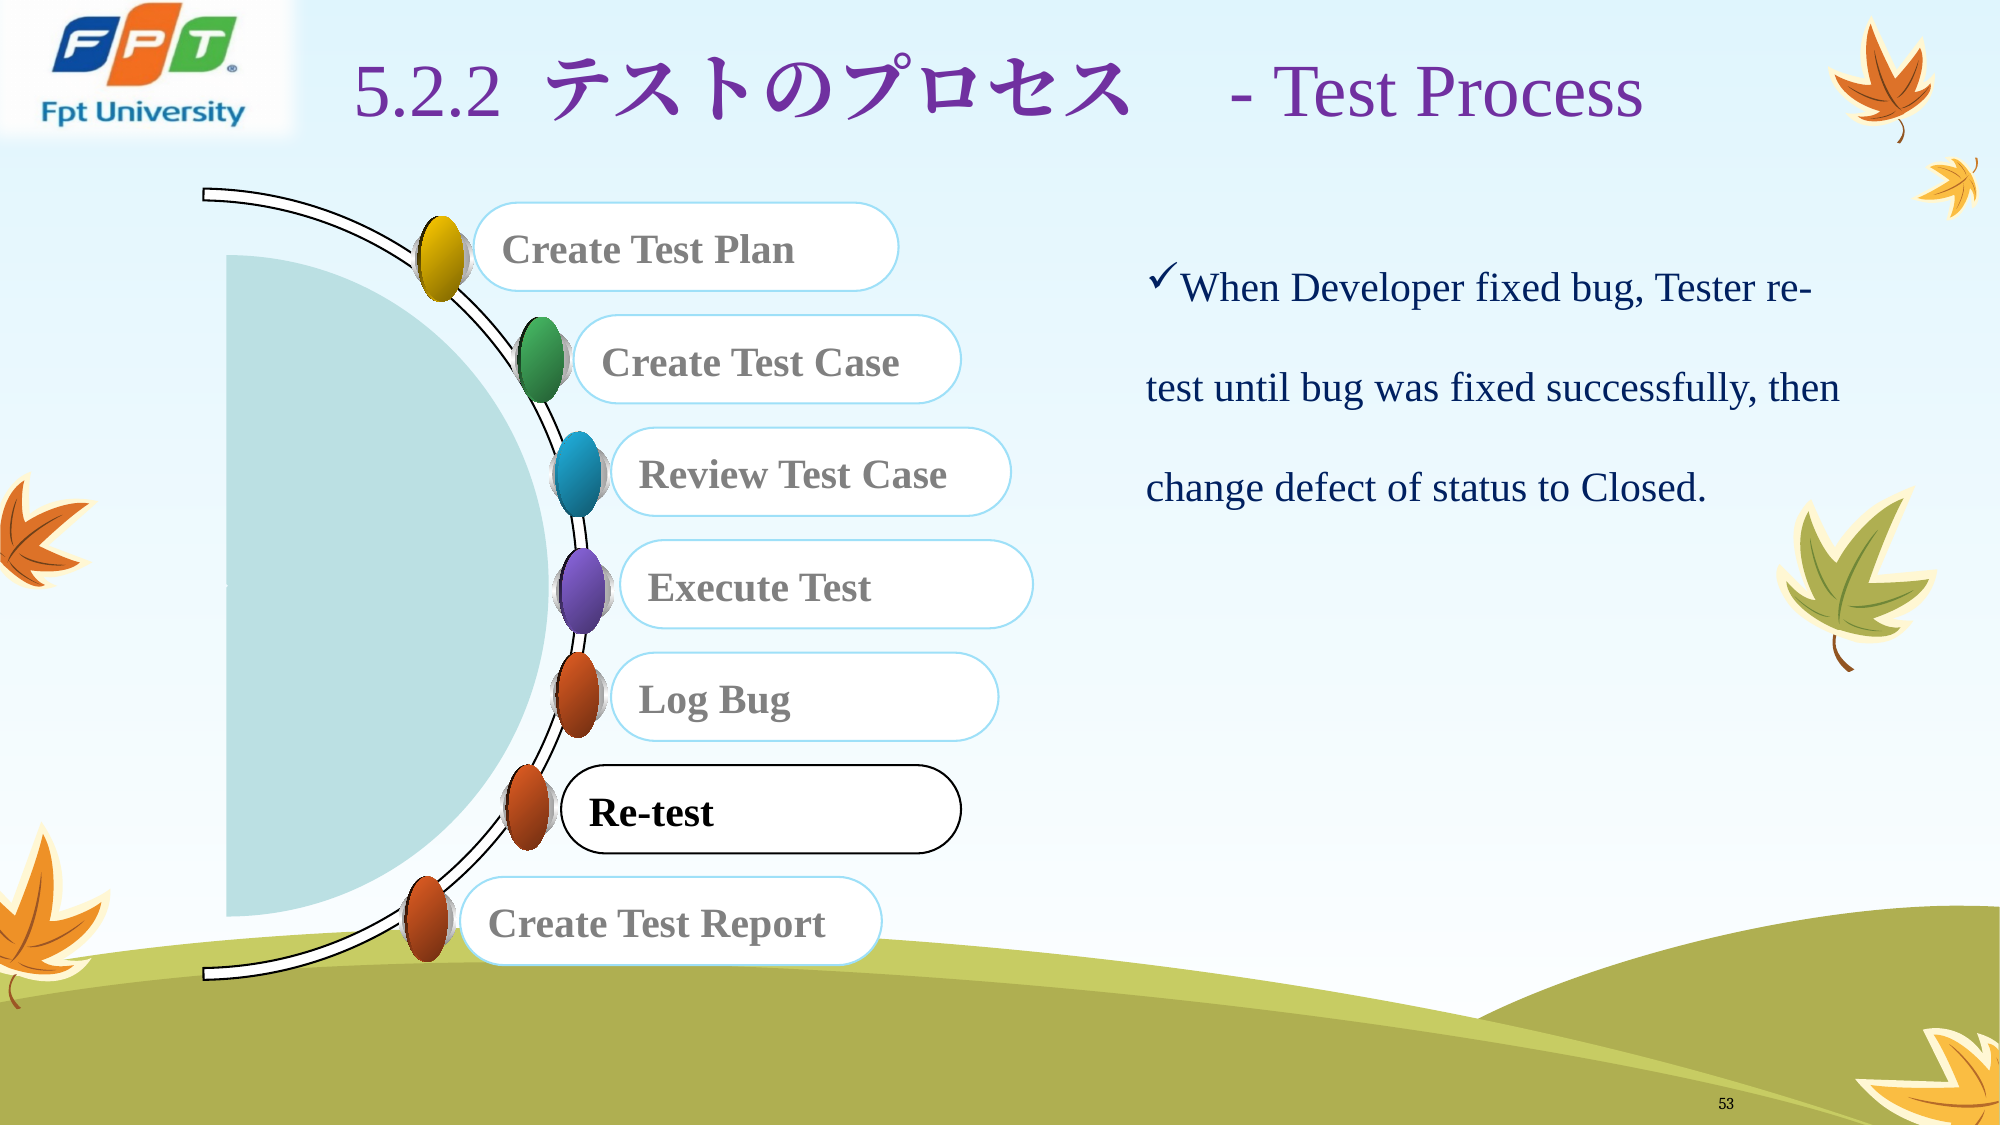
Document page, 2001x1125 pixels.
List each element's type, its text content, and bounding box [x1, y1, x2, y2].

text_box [549, 652, 608, 738]
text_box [552, 548, 615, 634]
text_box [548, 431, 611, 517]
text_box When Developer fixed bug, Tester re-test until bug was fixed successfully, then change defect of status to Closed. [1130, 202, 1874, 980]
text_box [410, 216, 474, 302]
text_box [531, 726, 560, 764]
text_box [202, 187, 410, 268]
picture [0, 0, 312, 155]
text_box Review Test Case [611, 426, 1013, 517]
text_box [226, 255, 549, 917]
text_box [570, 634, 587, 652]
title 5.2.2 テストのプロセス - Test Process [312, 12, 1749, 140]
text_box [442, 815, 499, 882]
text_box Create Test Case [574, 314, 963, 405]
text_box [570, 517, 589, 548]
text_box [499, 764, 558, 851]
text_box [398, 876, 457, 962]
text_box Create Test Plan [474, 201, 900, 292]
slide_number 53 [1644, 1083, 1750, 1122]
text_box Log Bug [609, 651, 1000, 742]
text_box [531, 403, 560, 439]
text_box Create Test Report [459, 875, 883, 967]
text_box Re-test [560, 764, 963, 855]
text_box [510, 316, 574, 403]
text_box [202, 909, 398, 981]
text_box [453, 302, 510, 368]
text_box Execute Test [619, 539, 1035, 630]
